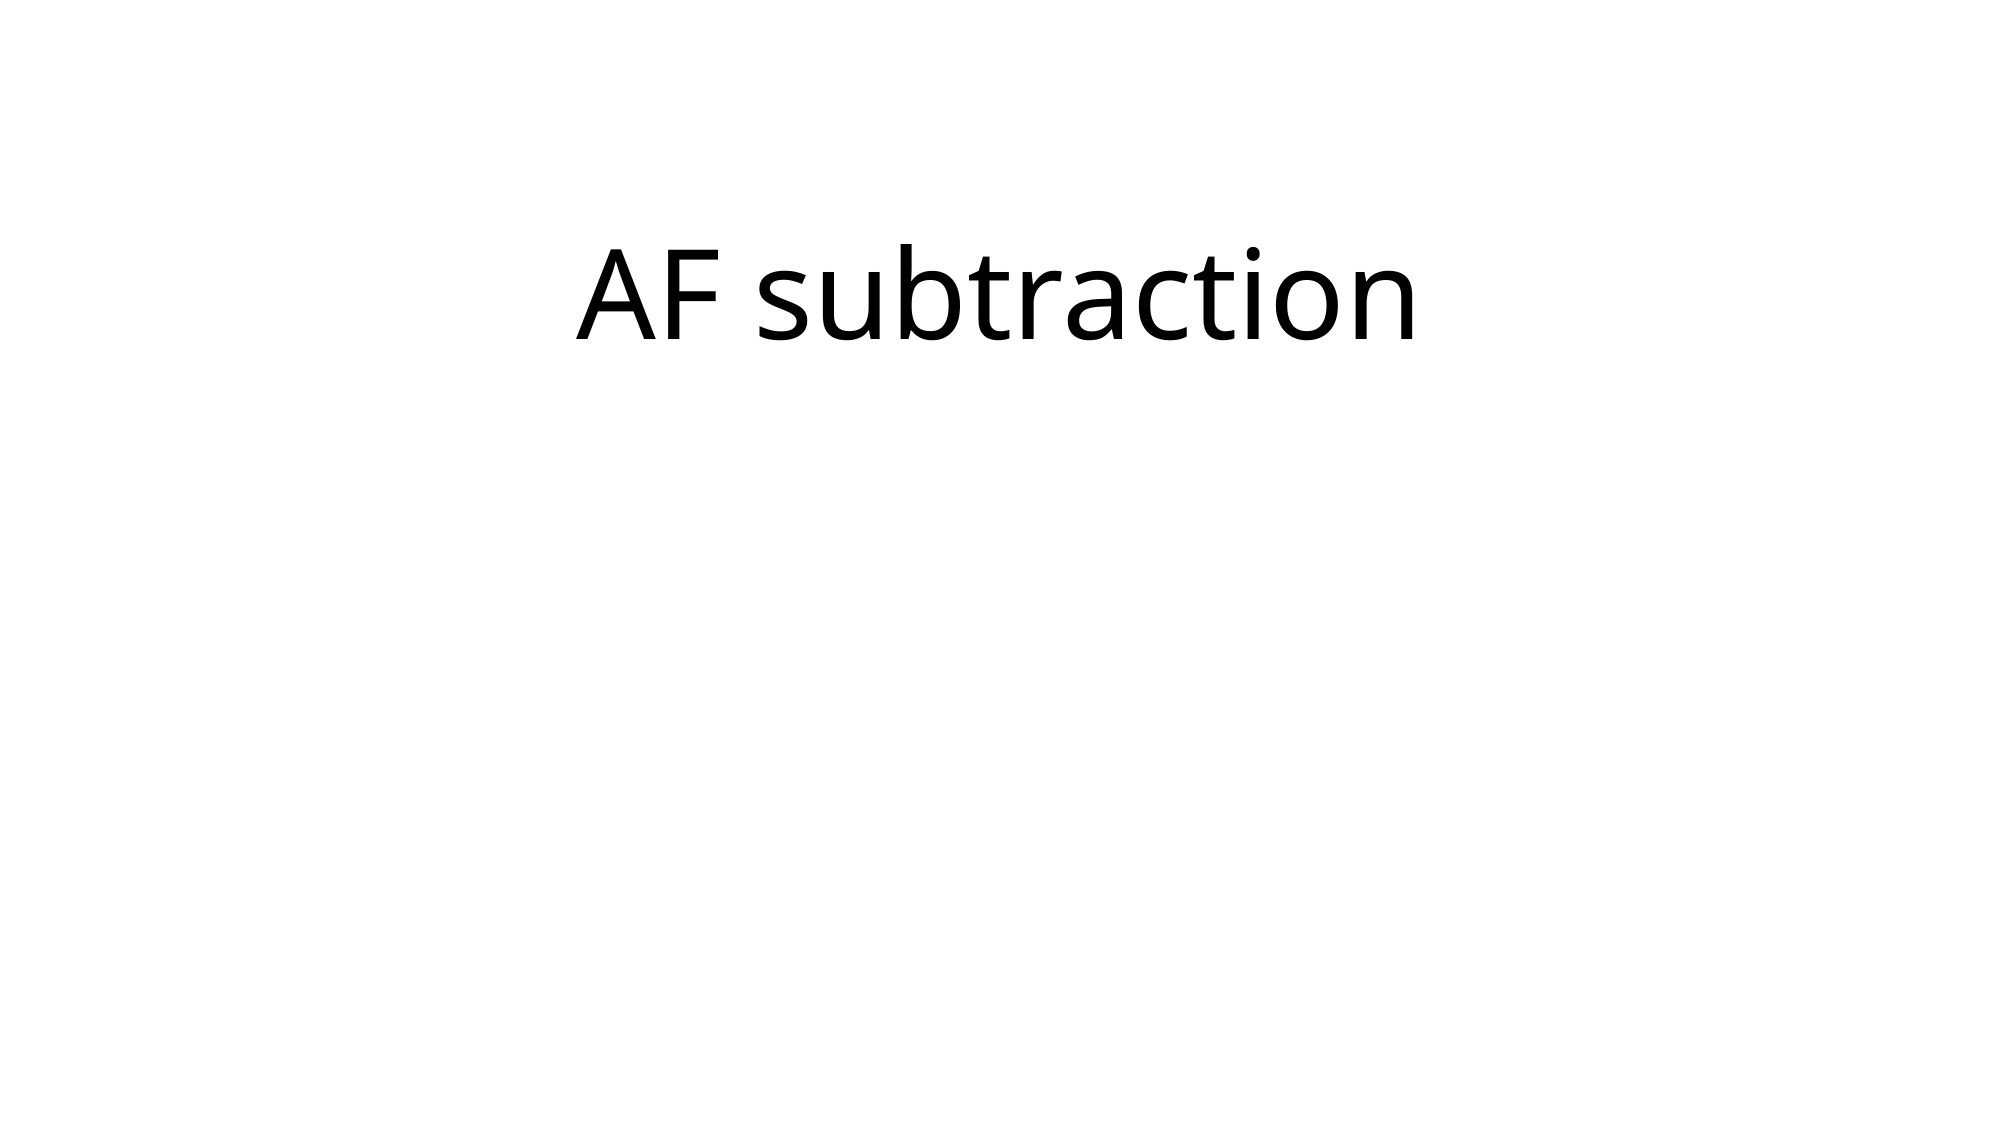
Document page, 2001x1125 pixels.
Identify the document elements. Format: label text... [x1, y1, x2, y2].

title AF subtraction [249, 184, 1750, 375]
